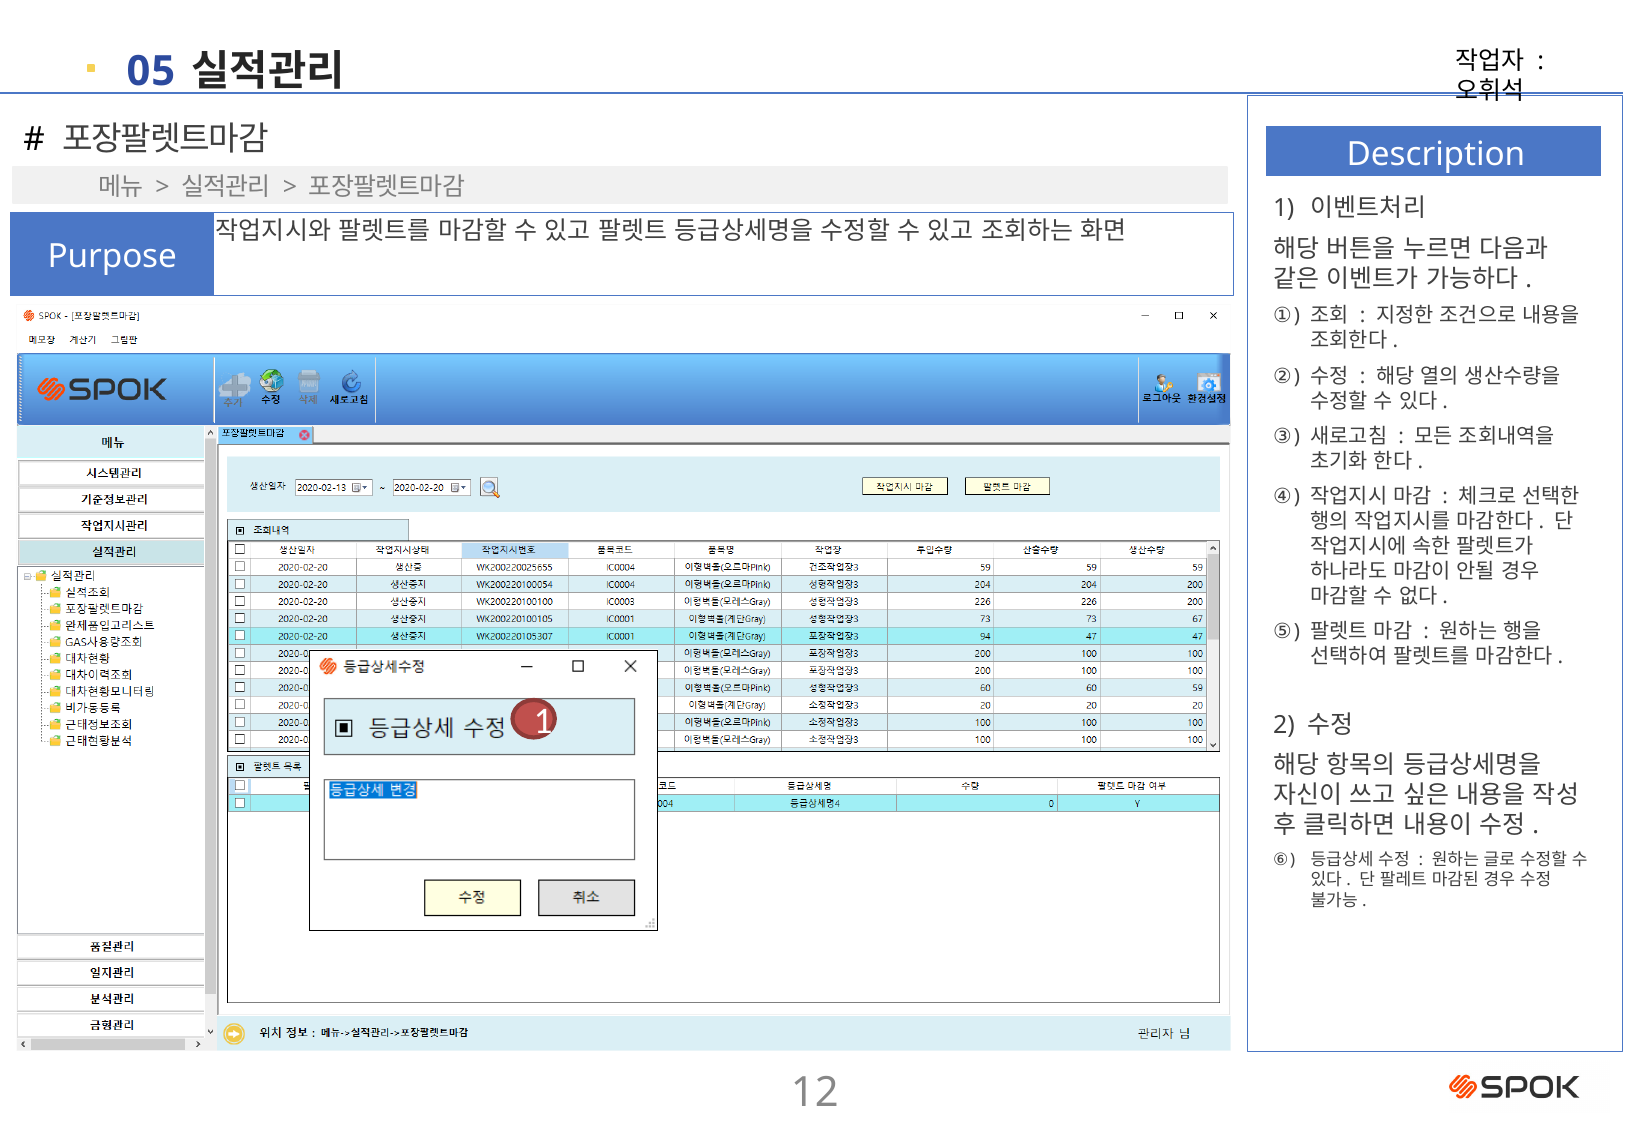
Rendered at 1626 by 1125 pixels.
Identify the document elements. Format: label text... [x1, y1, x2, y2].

text_box 작업자 : 오휘석 [1440, 37, 1625, 94]
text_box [11, 166, 1229, 205]
picture [1449, 1060, 1610, 1114]
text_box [0, 92, 1623, 1052]
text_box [87, 42, 408, 91]
slide_number 12 [781, 1064, 844, 1116]
picture [16, 304, 1231, 1051]
